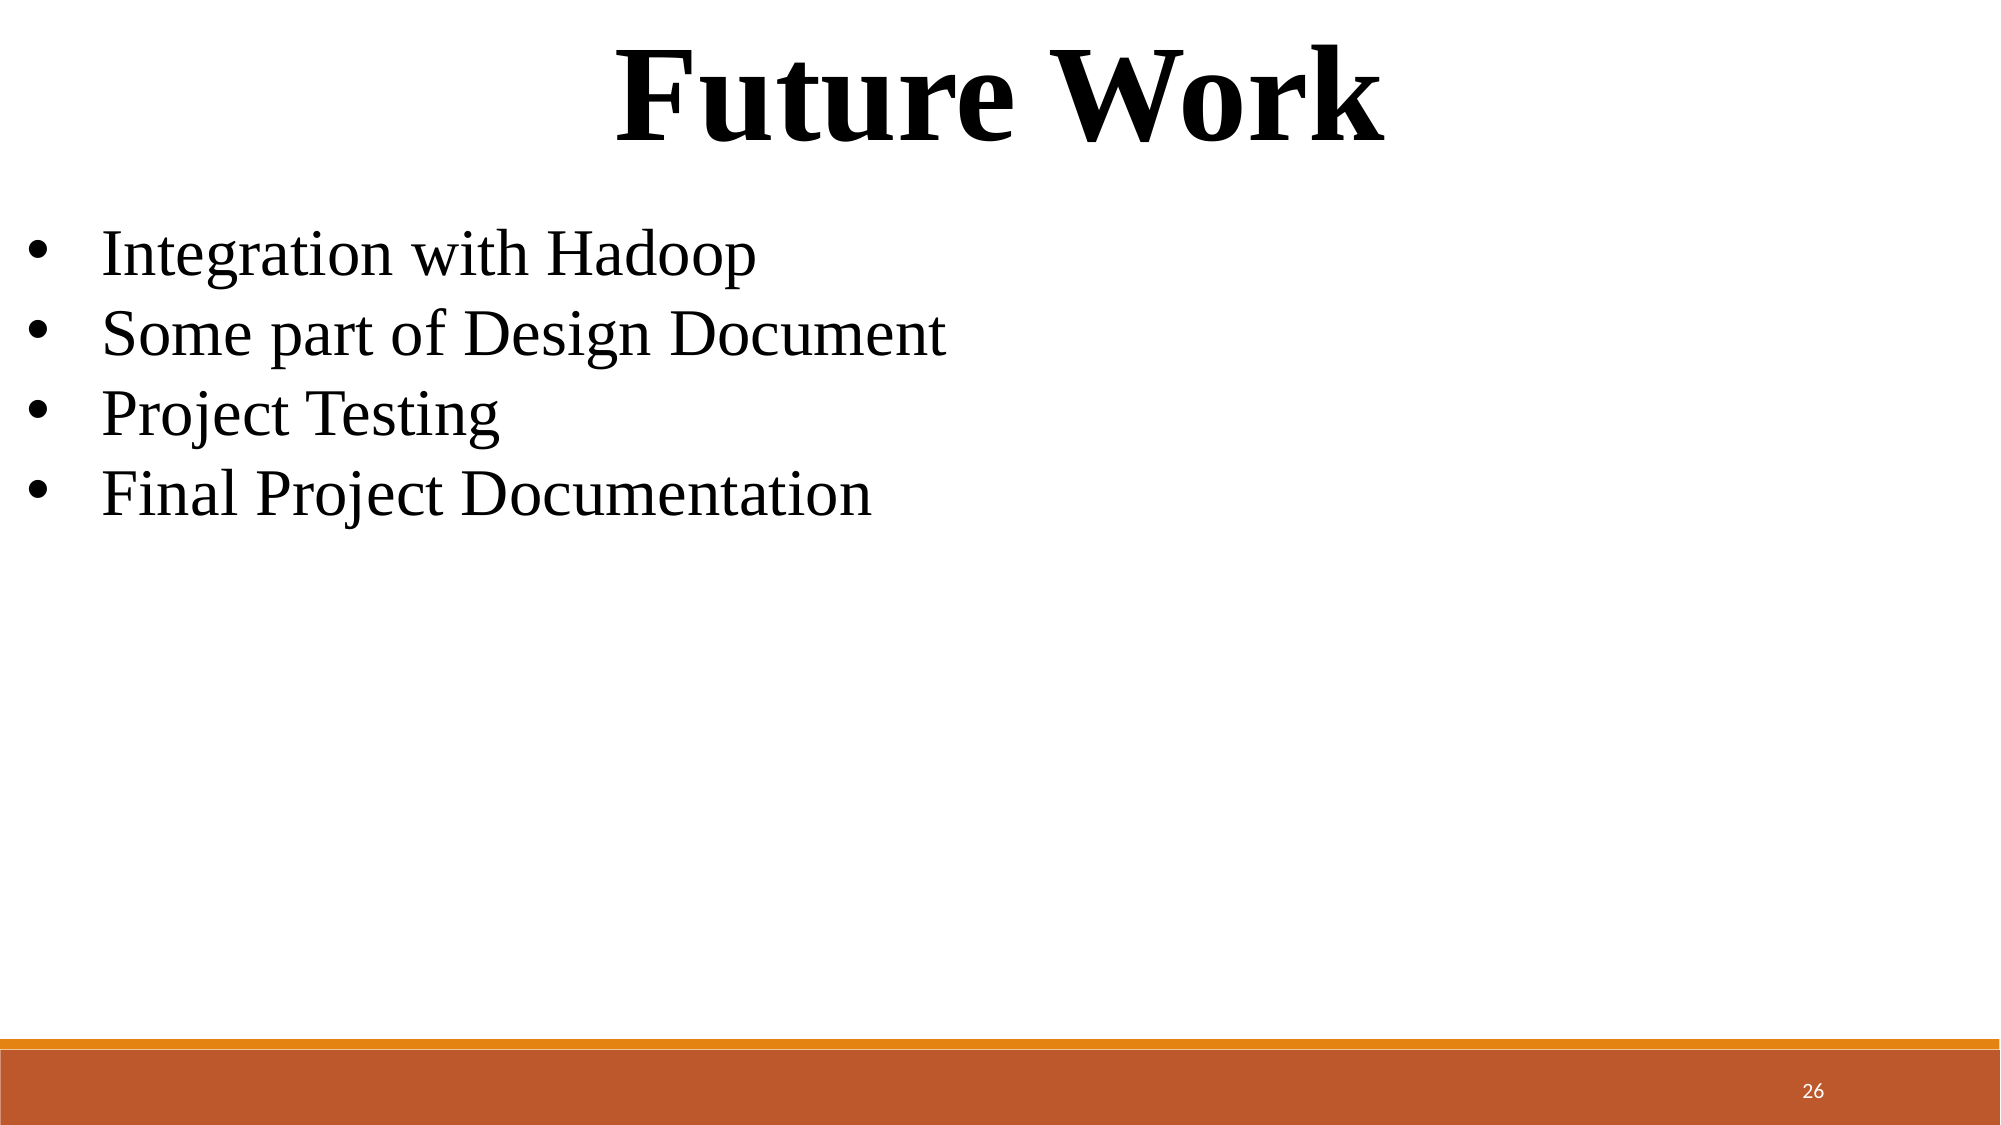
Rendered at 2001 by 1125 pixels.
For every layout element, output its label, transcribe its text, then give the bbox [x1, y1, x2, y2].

title Future Work [60, 5, 1940, 176]
slide_number 26 [1624, 1059, 1840, 1120]
text_box Integration with Hadoop Some part of Design Document Project Testing Final Project Documentation [11, 201, 1989, 536]
